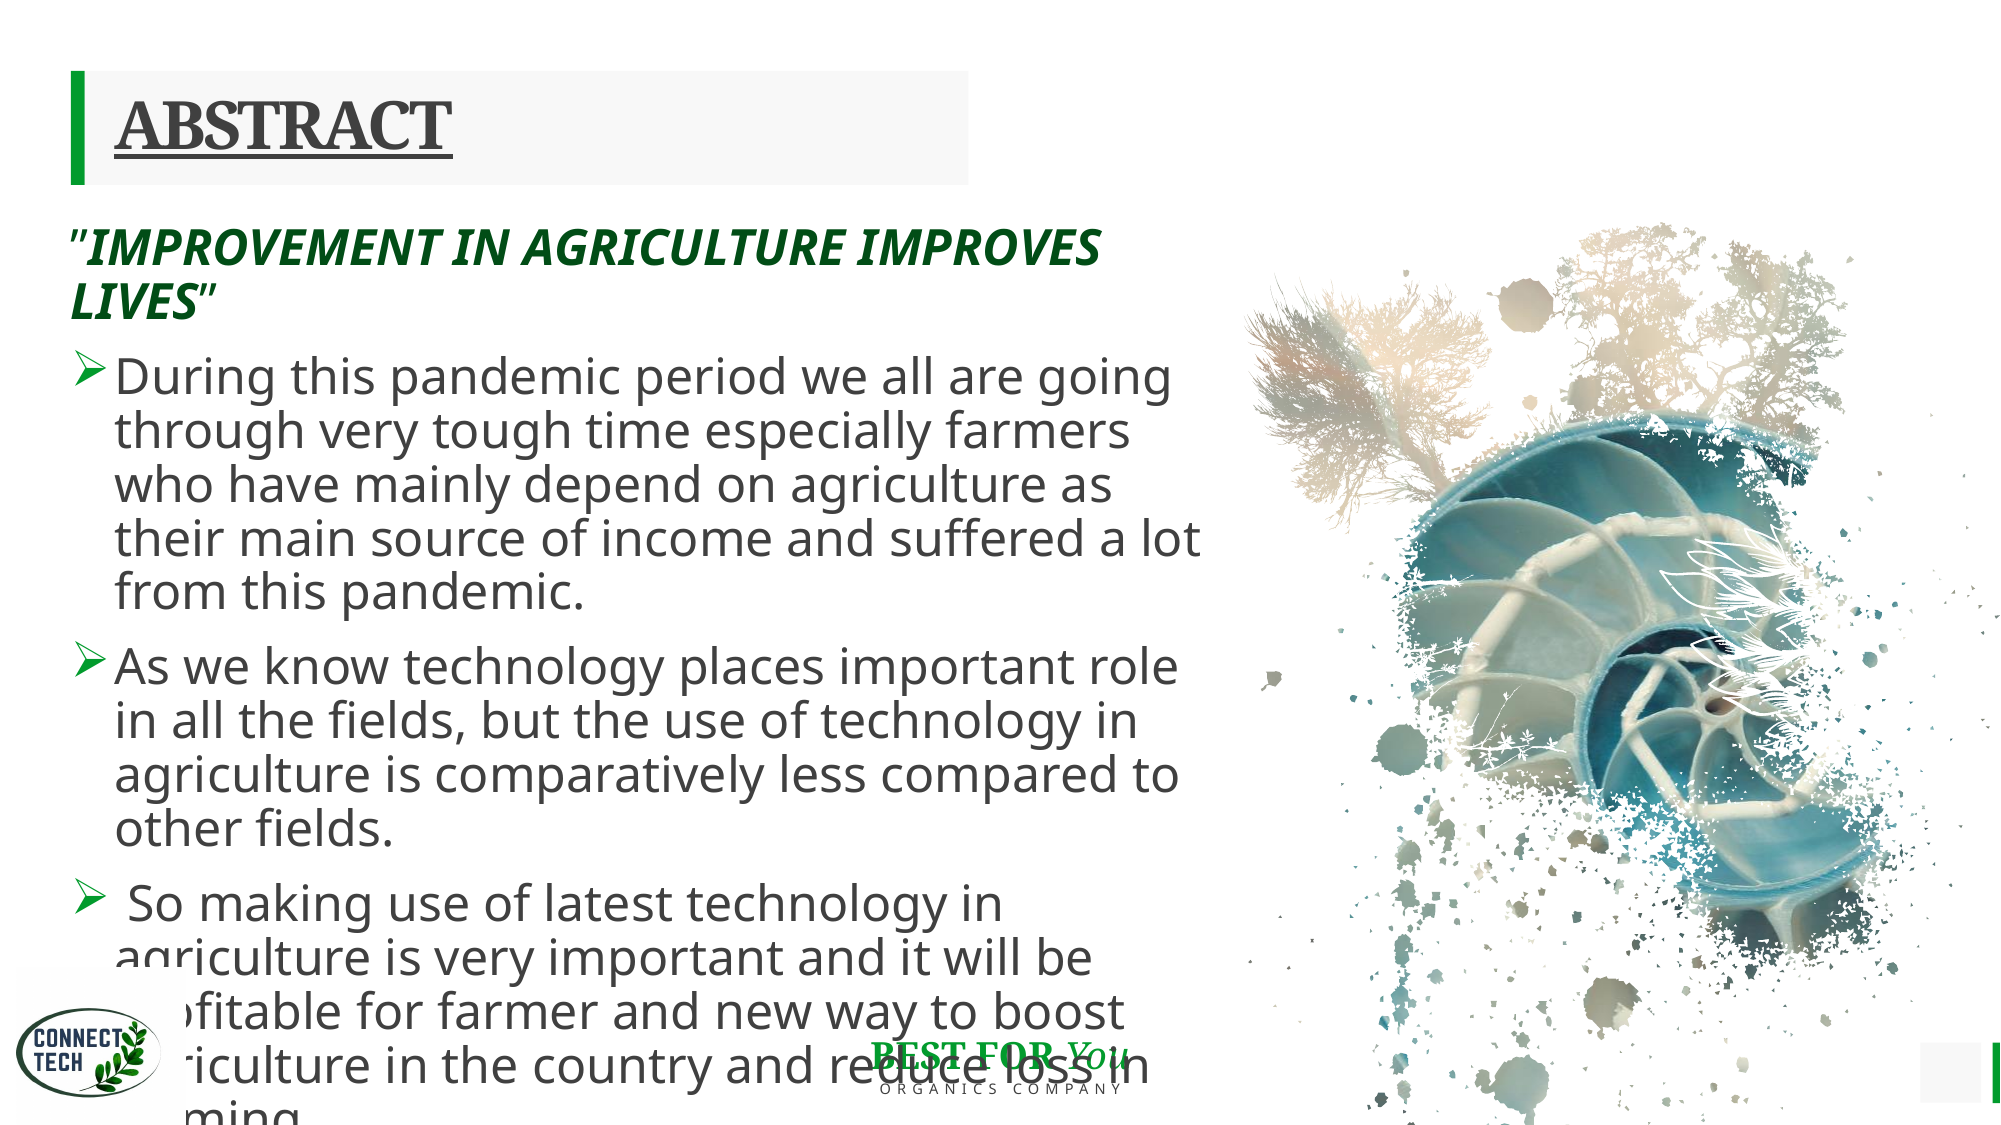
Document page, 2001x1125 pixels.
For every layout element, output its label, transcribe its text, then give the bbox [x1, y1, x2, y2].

picture [16, 967, 186, 1125]
picture [1243, 221, 2001, 1125]
list ”IMPROVEMENT IN AGRICULTURE IMPROVES LIVES” During this pandemic period we all are going through very tough time especially farmers who have mainly depend on agriculture as their main source of income and suffered a lot from this pandemic. As we know technology places important role in all the fields, but the use of technology in agriculture is comparatively less compared to other fields. So making use of latest technology in agriculture is very important and it will be profitable for farmer and new way to boost agriculture in the country and reduce loss in farming. [70, 222, 1208, 1004]
title ABSTRACT [84, 70, 969, 185]
